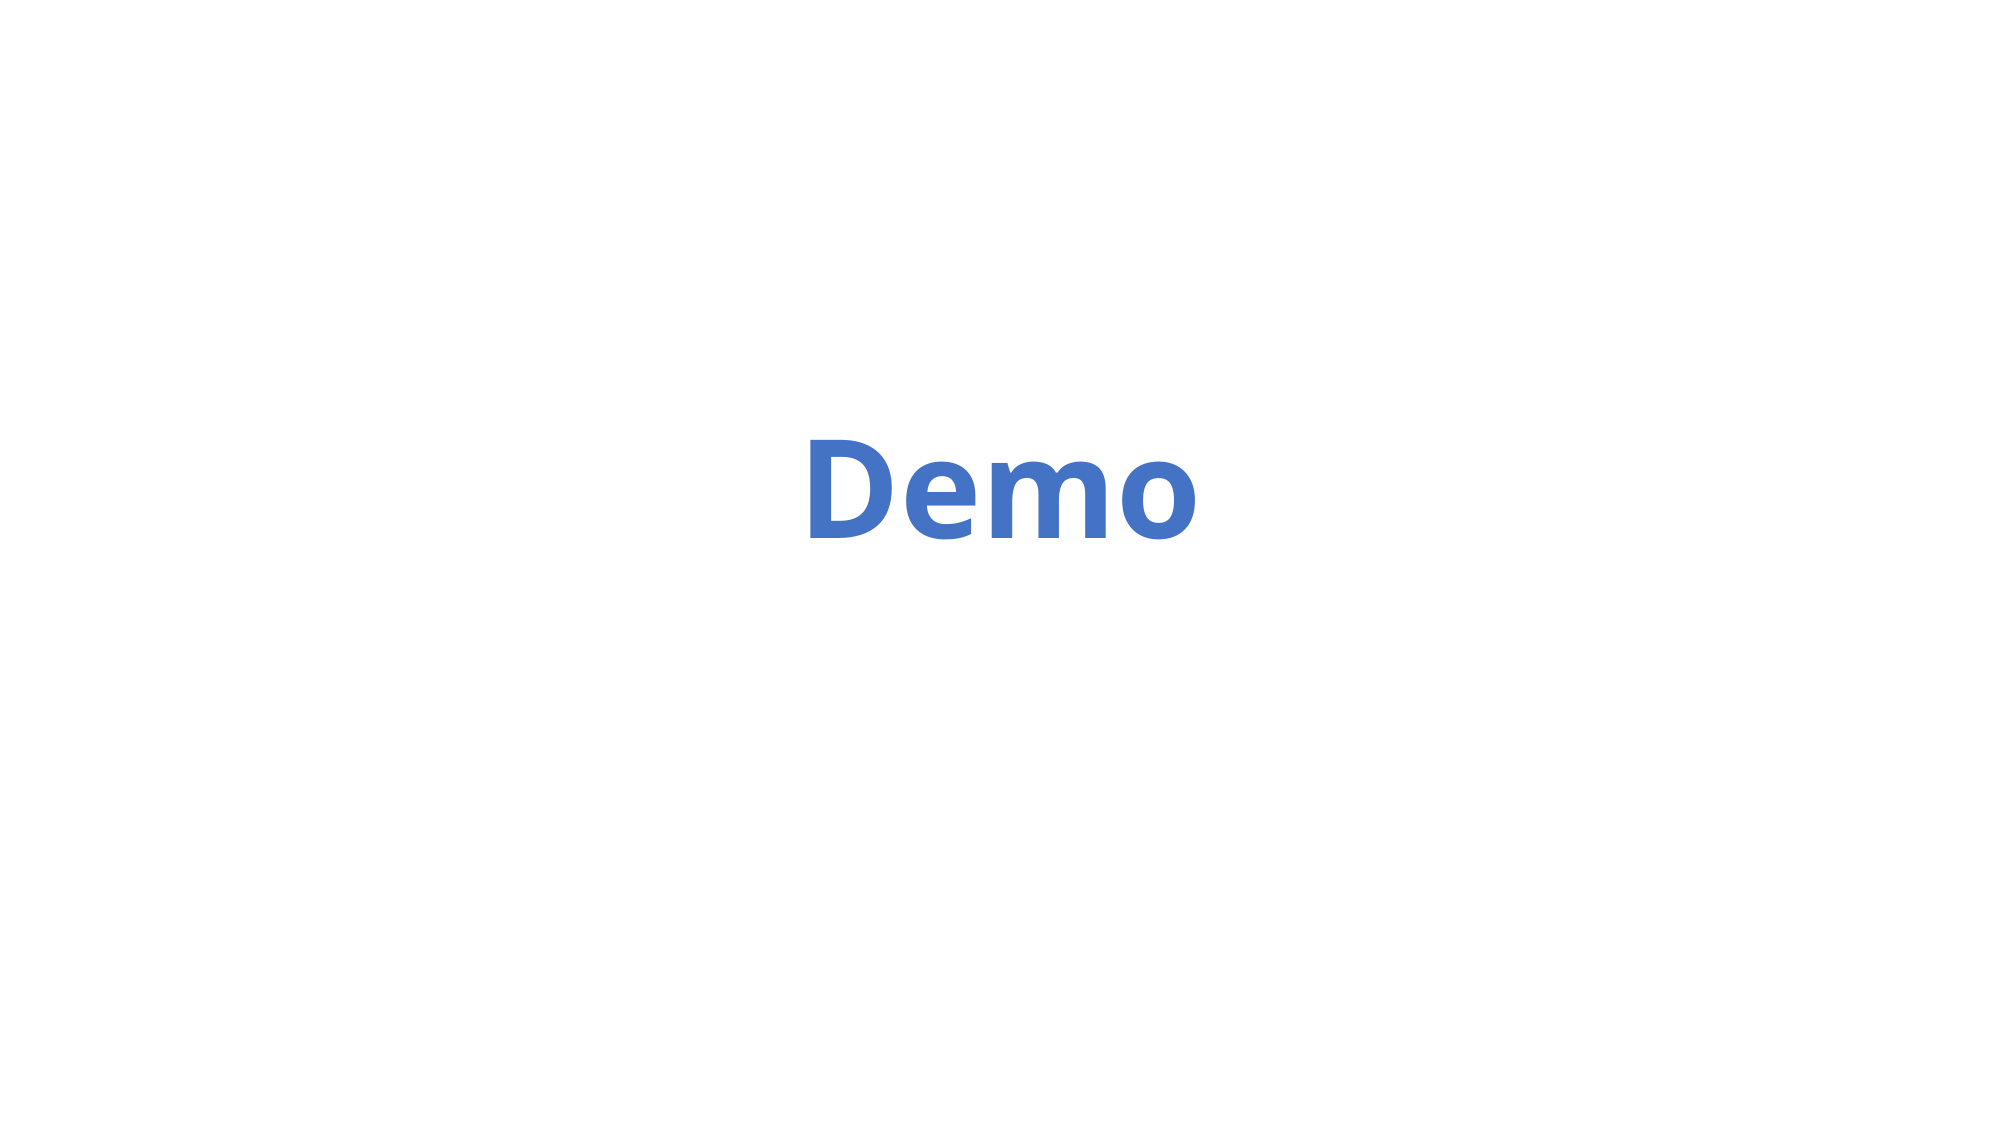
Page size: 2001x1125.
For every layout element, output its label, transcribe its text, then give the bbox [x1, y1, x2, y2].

title Demo [249, 184, 1750, 576]
